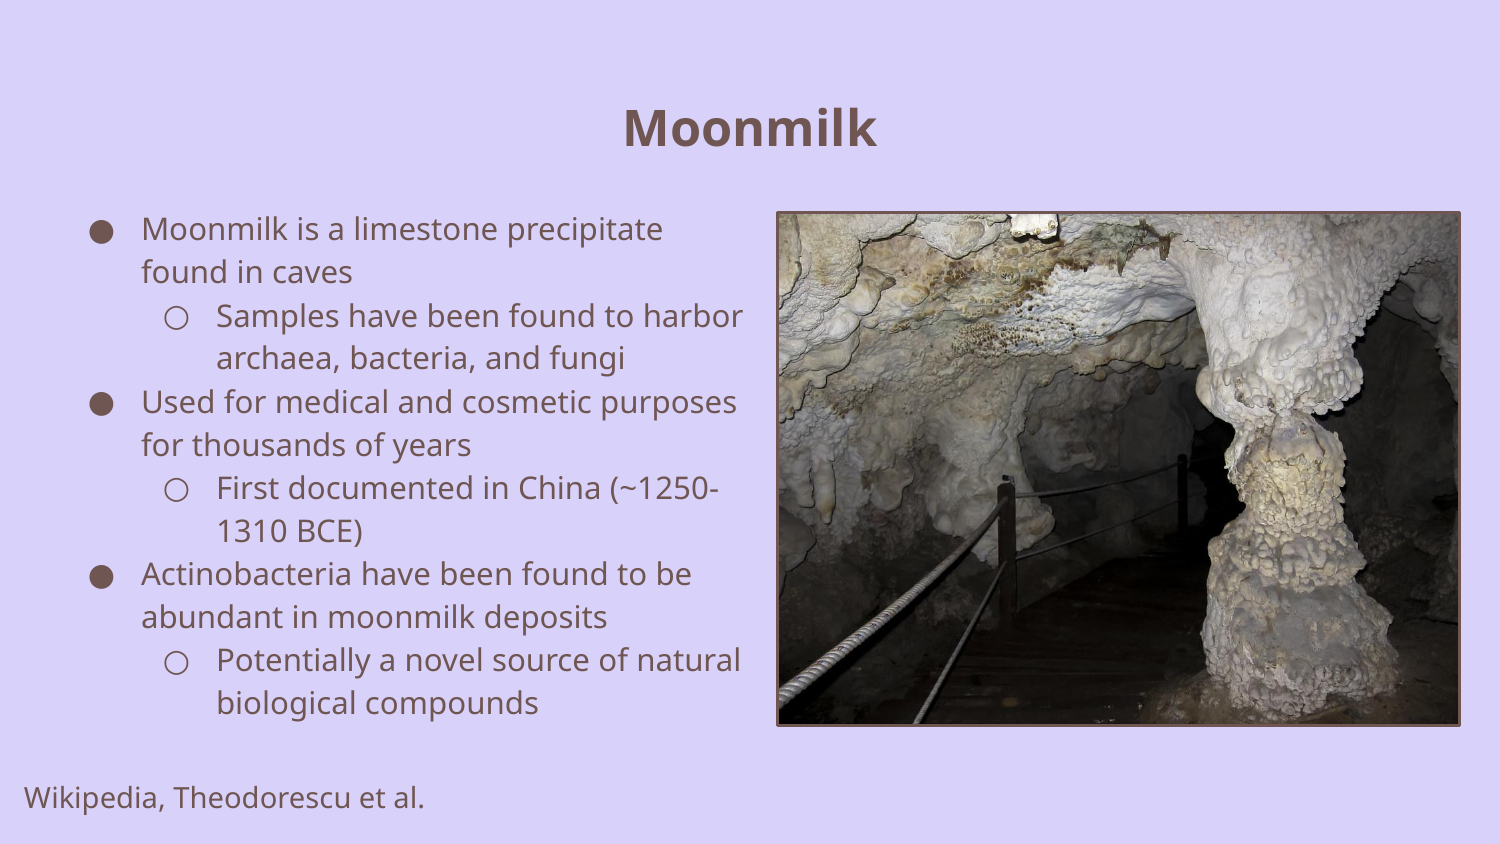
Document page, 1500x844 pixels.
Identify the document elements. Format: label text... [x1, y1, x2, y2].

picture [778, 214, 1459, 725]
title Moonmilk [51, 80, 1449, 175]
list Moonmilk is a limestone precipitate found in caves Samples have been found to harbor archaea, bacteria, and fungi Used for medical and cosmetic purposes for thousands of years First documented in China (~1250-1310 BCE) Actinobacteria have been found to be abundant in moonmilk deposits Potentially a novel source of natural biological compounds [51, 189, 771, 750]
text_box Wikipedia, Theodorescu et al. [8, 763, 520, 829]
